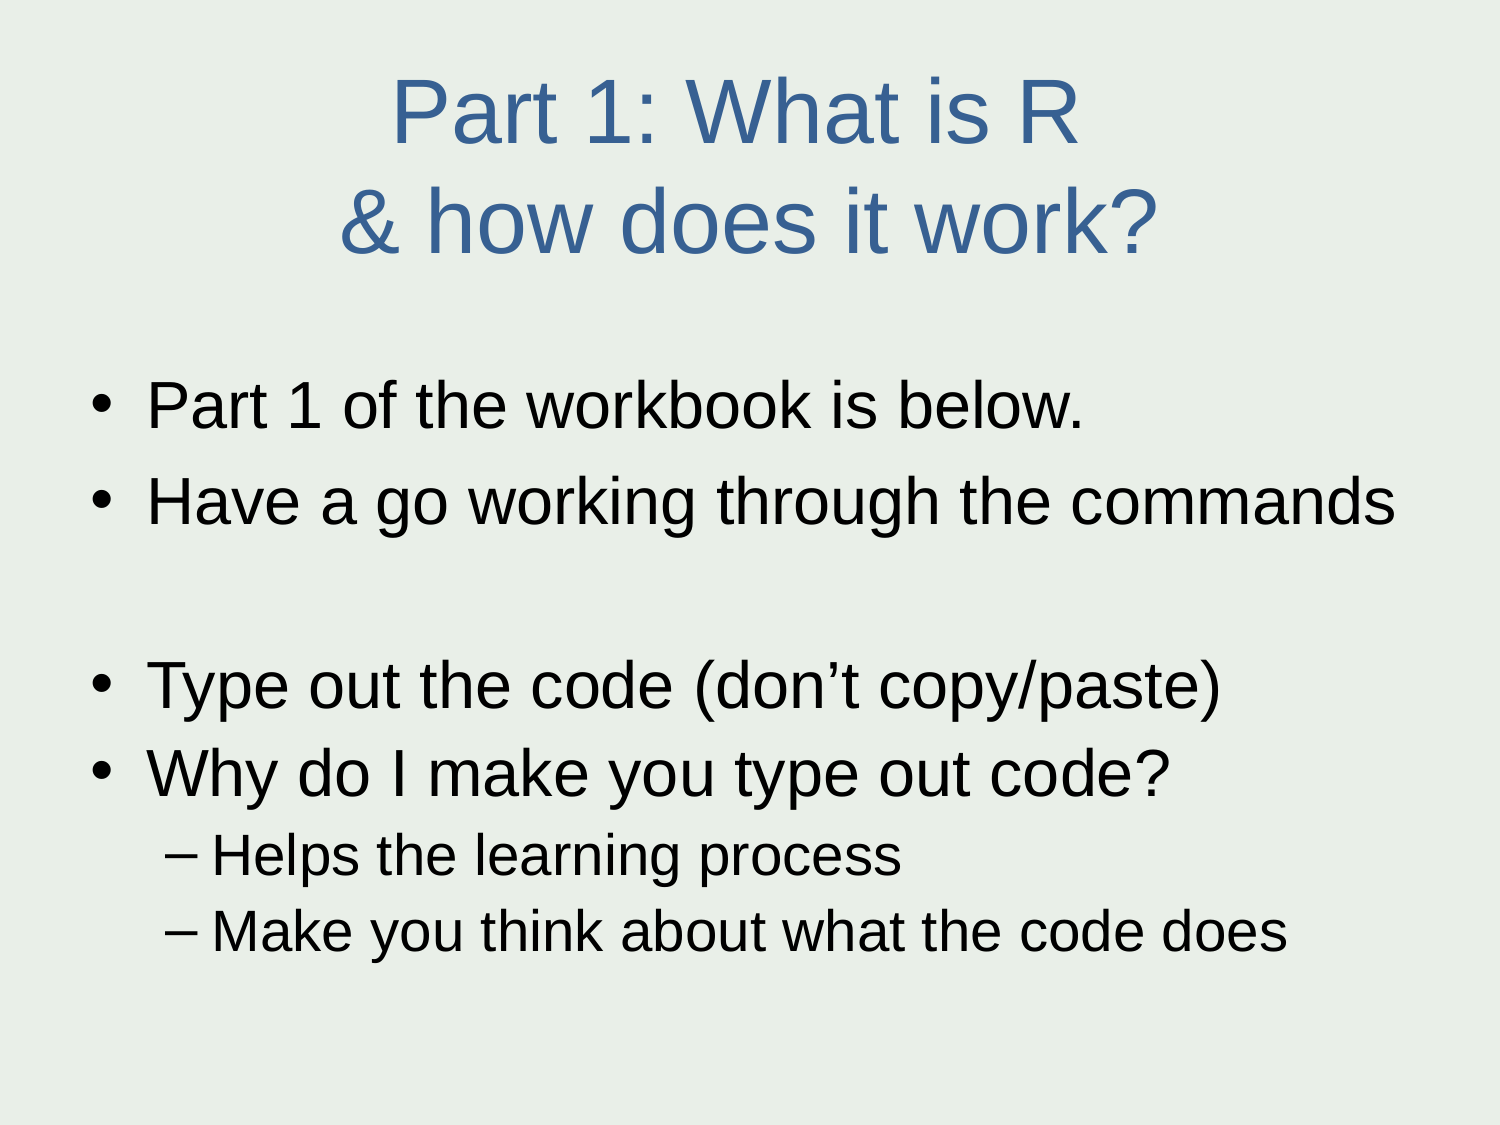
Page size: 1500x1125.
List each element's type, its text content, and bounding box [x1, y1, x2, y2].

text_box Part 1 of the workbook is below. Have a go working through the commands Type out the code (don’t copy/paste) Why do I make you type out code? Helps the learning process Make you think about what the code does [75, 338, 1425, 931]
text_box Part 1: What is R & how does it work? [75, 45, 1425, 233]
